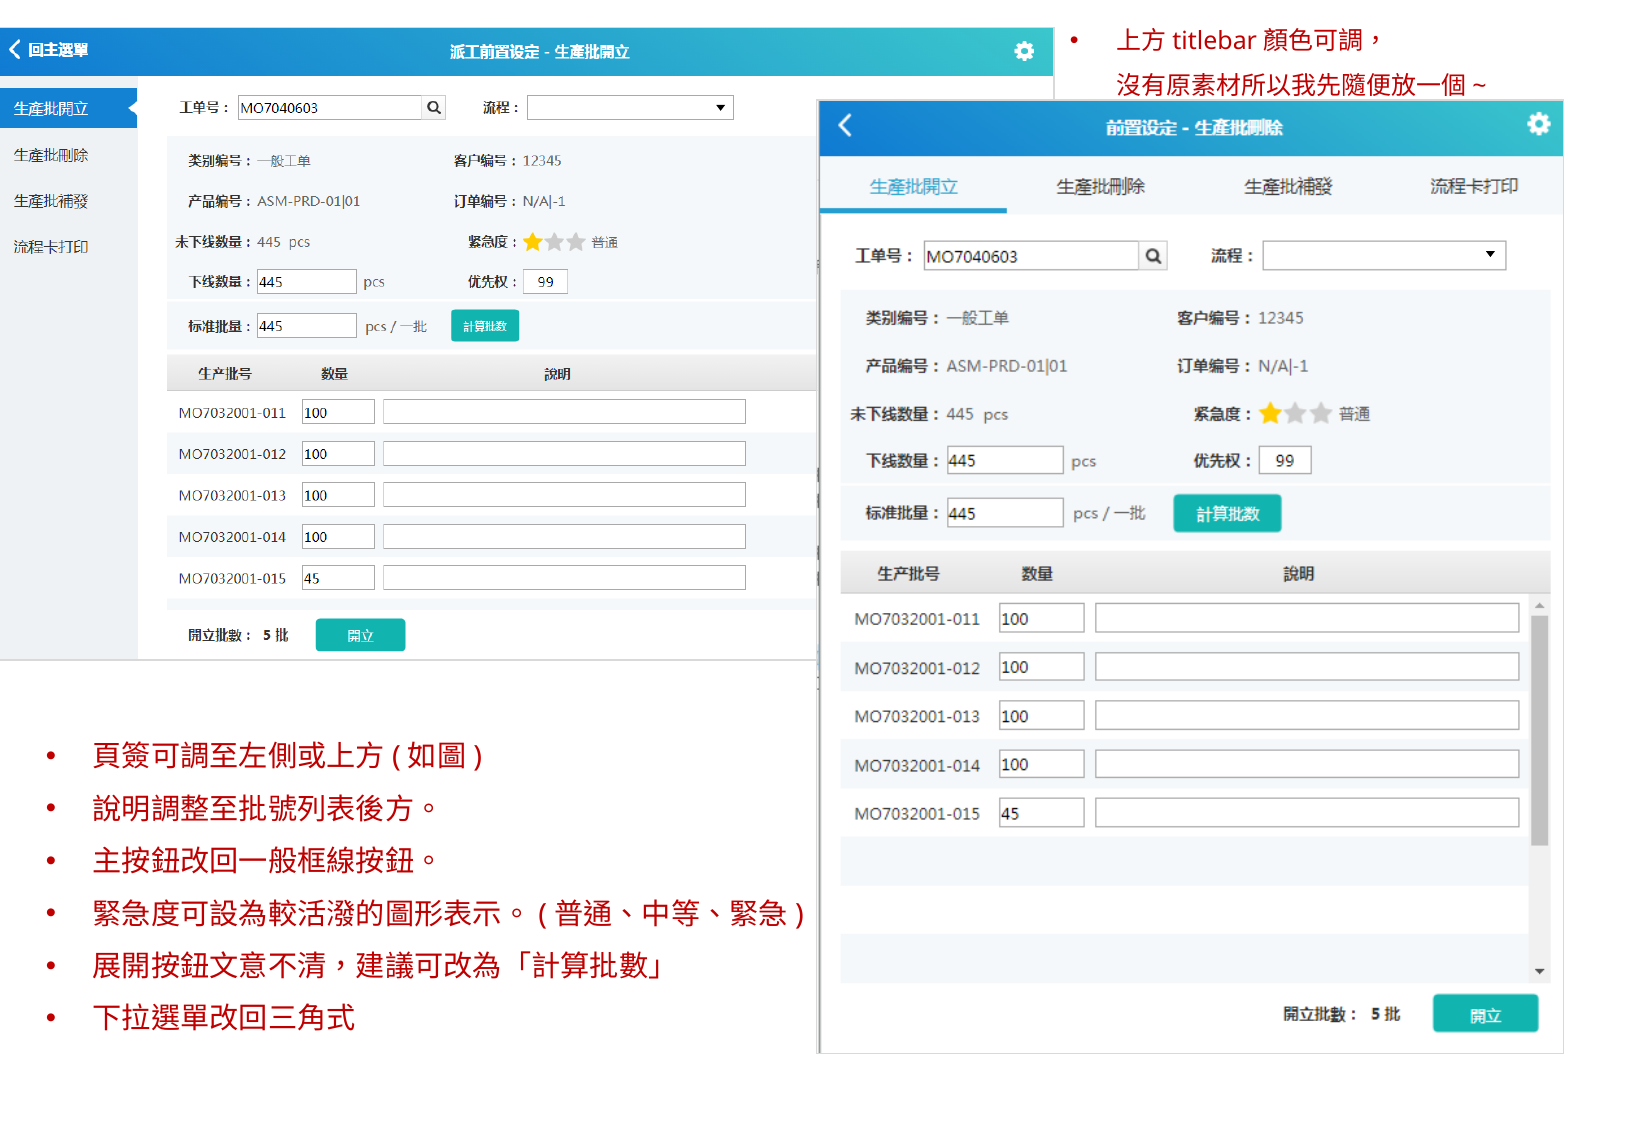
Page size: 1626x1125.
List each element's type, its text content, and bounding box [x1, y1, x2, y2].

text_box 頁簽可調至左側或上方(如圖) 說明調整至批號列表後方。 主按鈕改回一般框線按鈕。 緊急度可設為較活潑的圖形表示。(普通、中等、緊急) 展開按鈕文意不清，建議可改為「計算批數」 下拉選單改回三角式 [31, 712, 816, 1043]
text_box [0, 28, 1054, 660]
text_box 上方titlebar顏色可調， 沒有原素材所以我先隨便放一個~ [1054, 2, 1502, 99]
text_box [817, 100, 1563, 1053]
